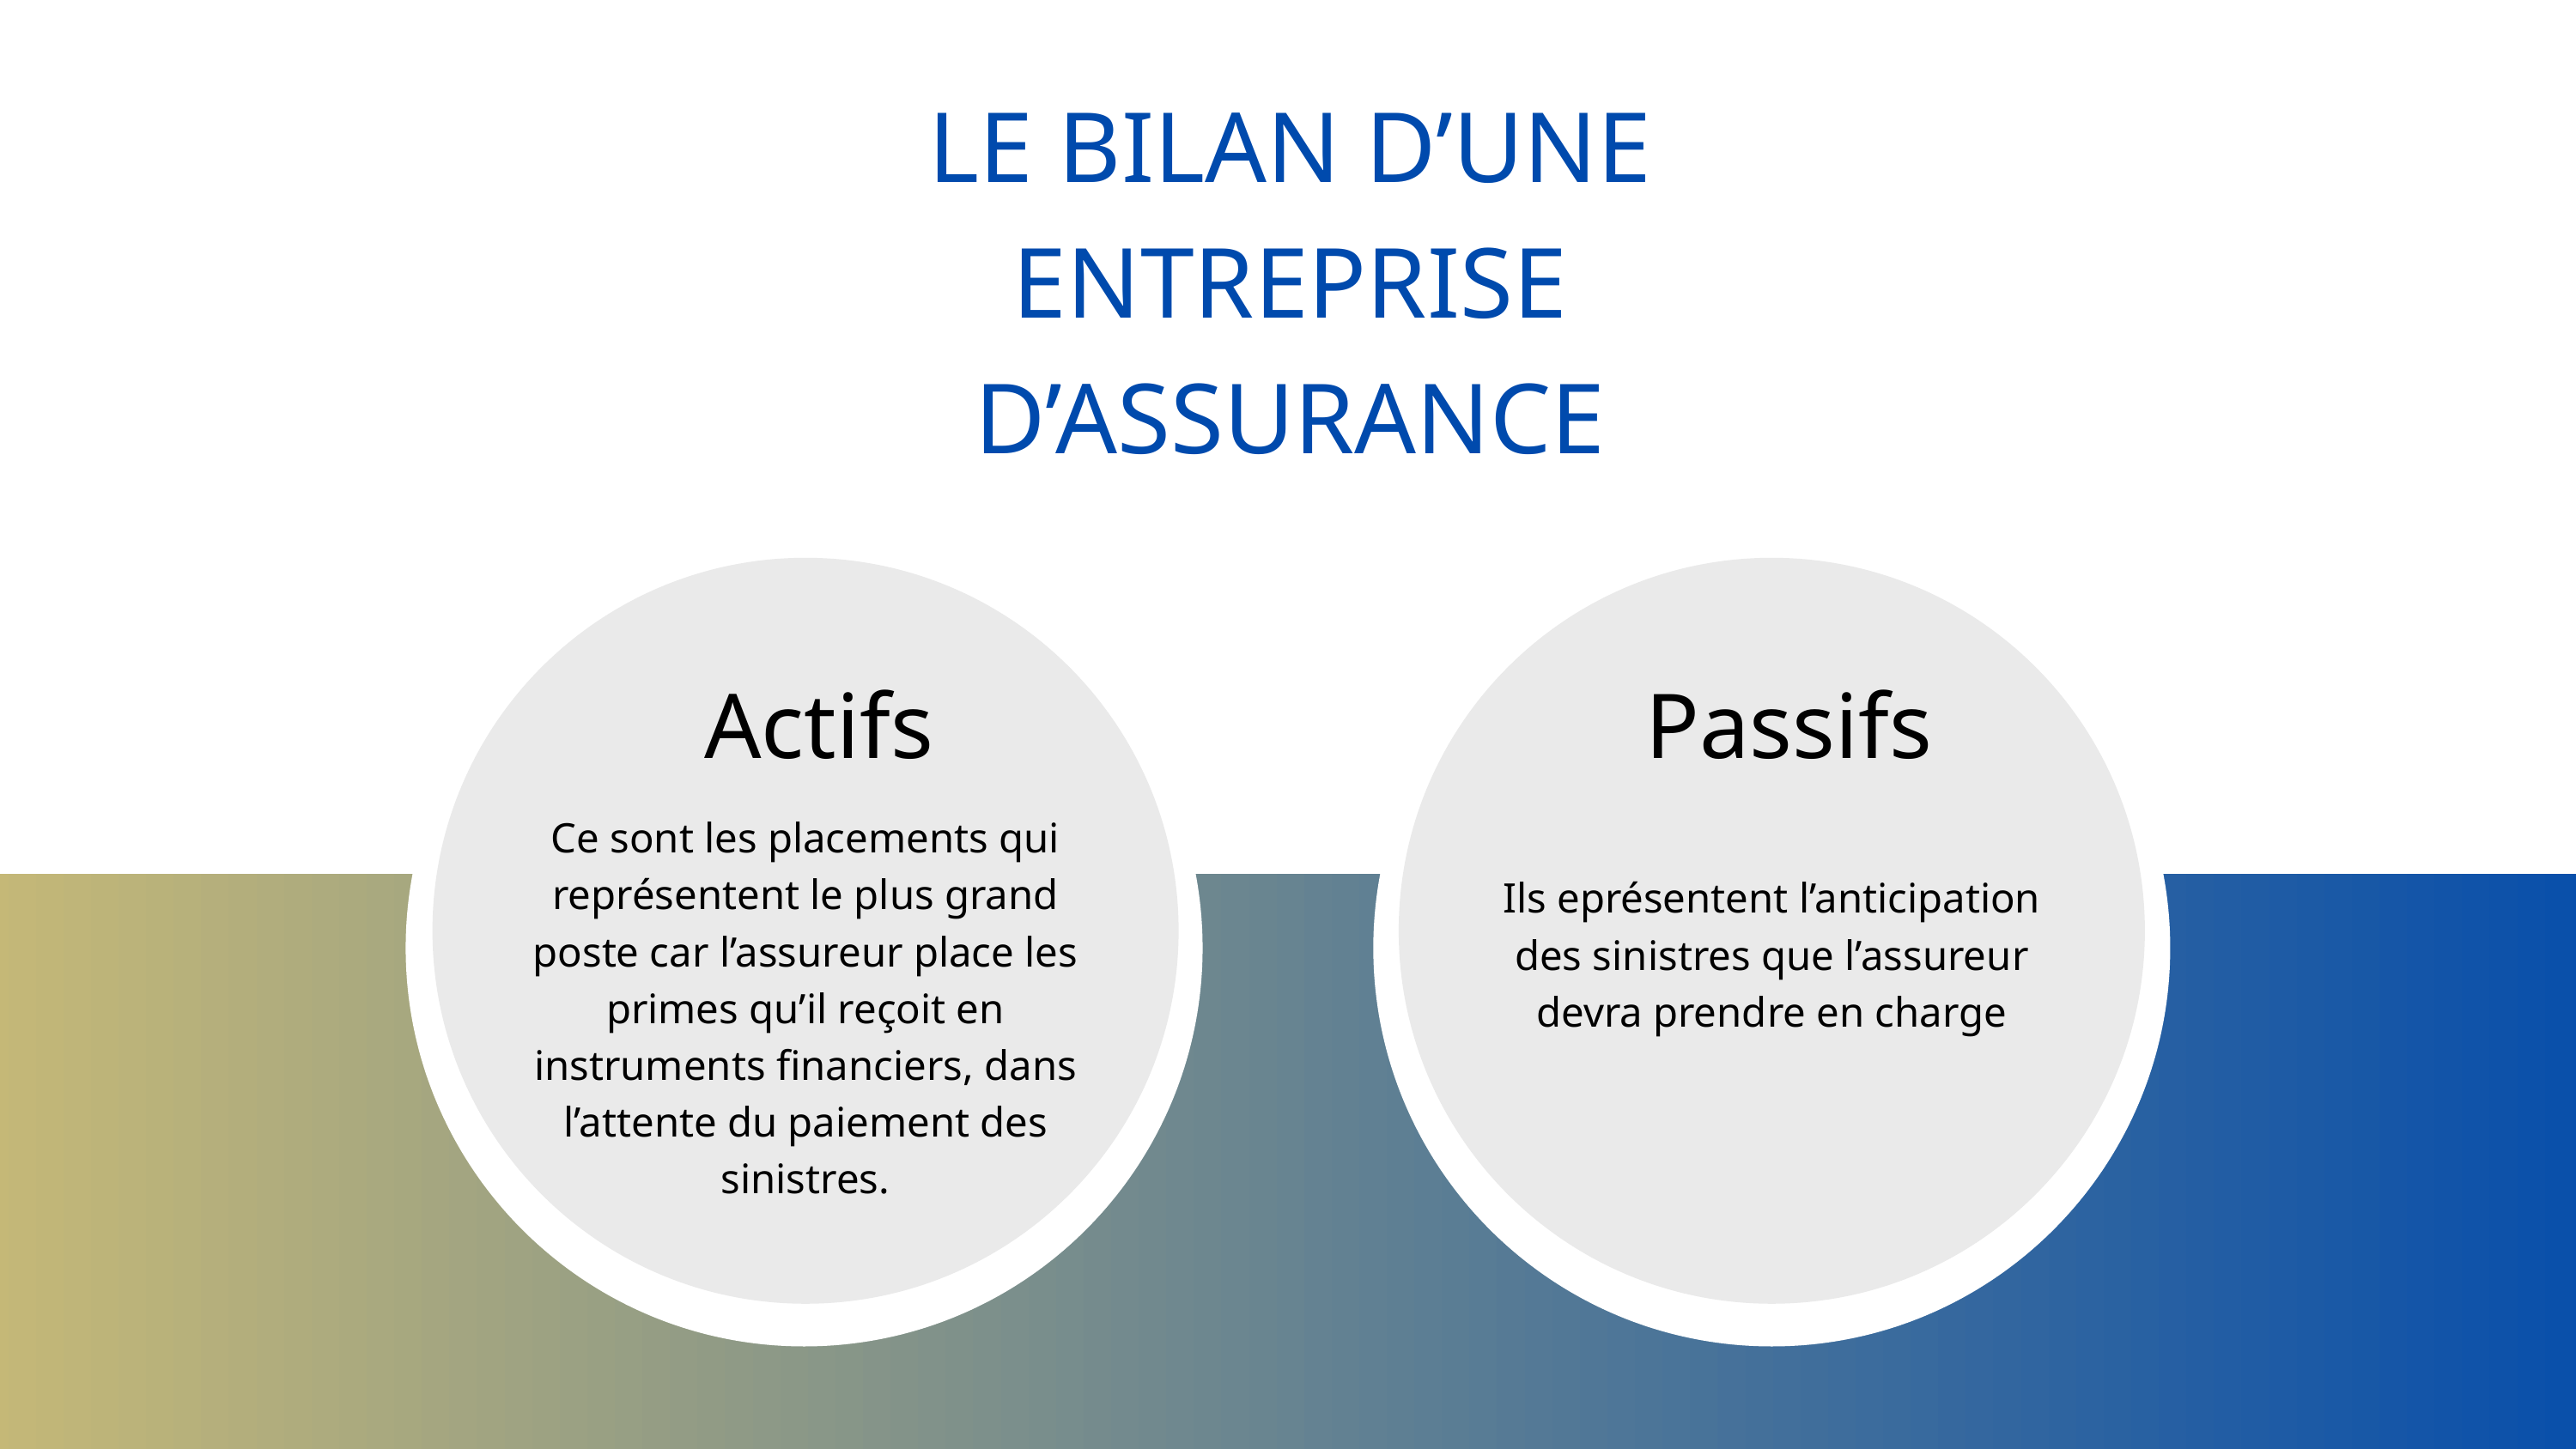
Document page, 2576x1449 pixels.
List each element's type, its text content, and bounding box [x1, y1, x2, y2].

text_box LE BILAN D’UNE ENTREPRISE D’ASSURANCE [704, 66, 1876, 473]
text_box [1373, 549, 2171, 1347]
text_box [0, 873, 2576, 1449]
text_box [1398, 557, 2146, 1304]
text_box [432, 557, 1179, 1304]
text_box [405, 549, 1203, 1347]
